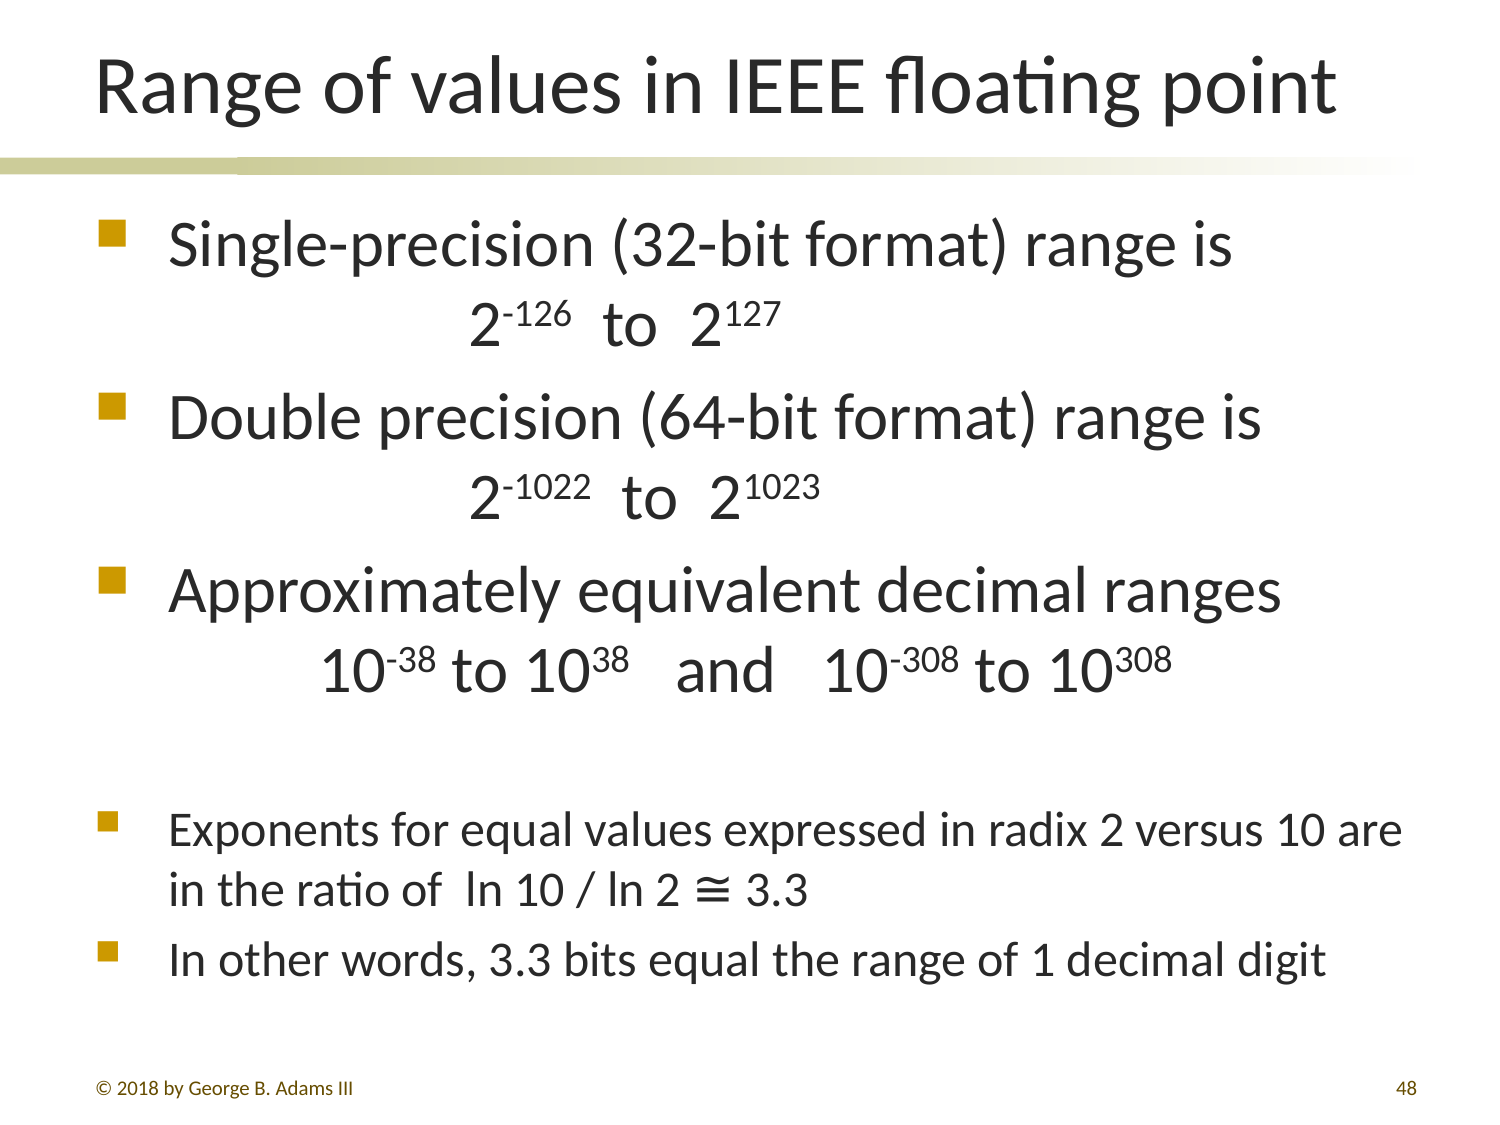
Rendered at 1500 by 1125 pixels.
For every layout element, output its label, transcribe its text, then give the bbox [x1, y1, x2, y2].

slide_number 262 [1119, 1067, 1433, 1099]
slide_number © 2018 by George B. Adams III [79, 1067, 406, 1099]
list Single-precision (32-bit format) range is 2-126 to 2127 Double precision (64-bit format) range is 2-1022 to 21023 Approximately equivalent decimal ranges 10-38 to 1038 and 10-308 to 10308 Exponents for equal values expressed in radix 2 versus 10 are in the ratio of ln 10 / ln 2 ≅ 3.3 In other words, 3.3 bits equal the range of 1 decimal digit [79, 192, 1433, 1000]
title Range of values in IEEE floating point [79, 15, 1432, 139]
